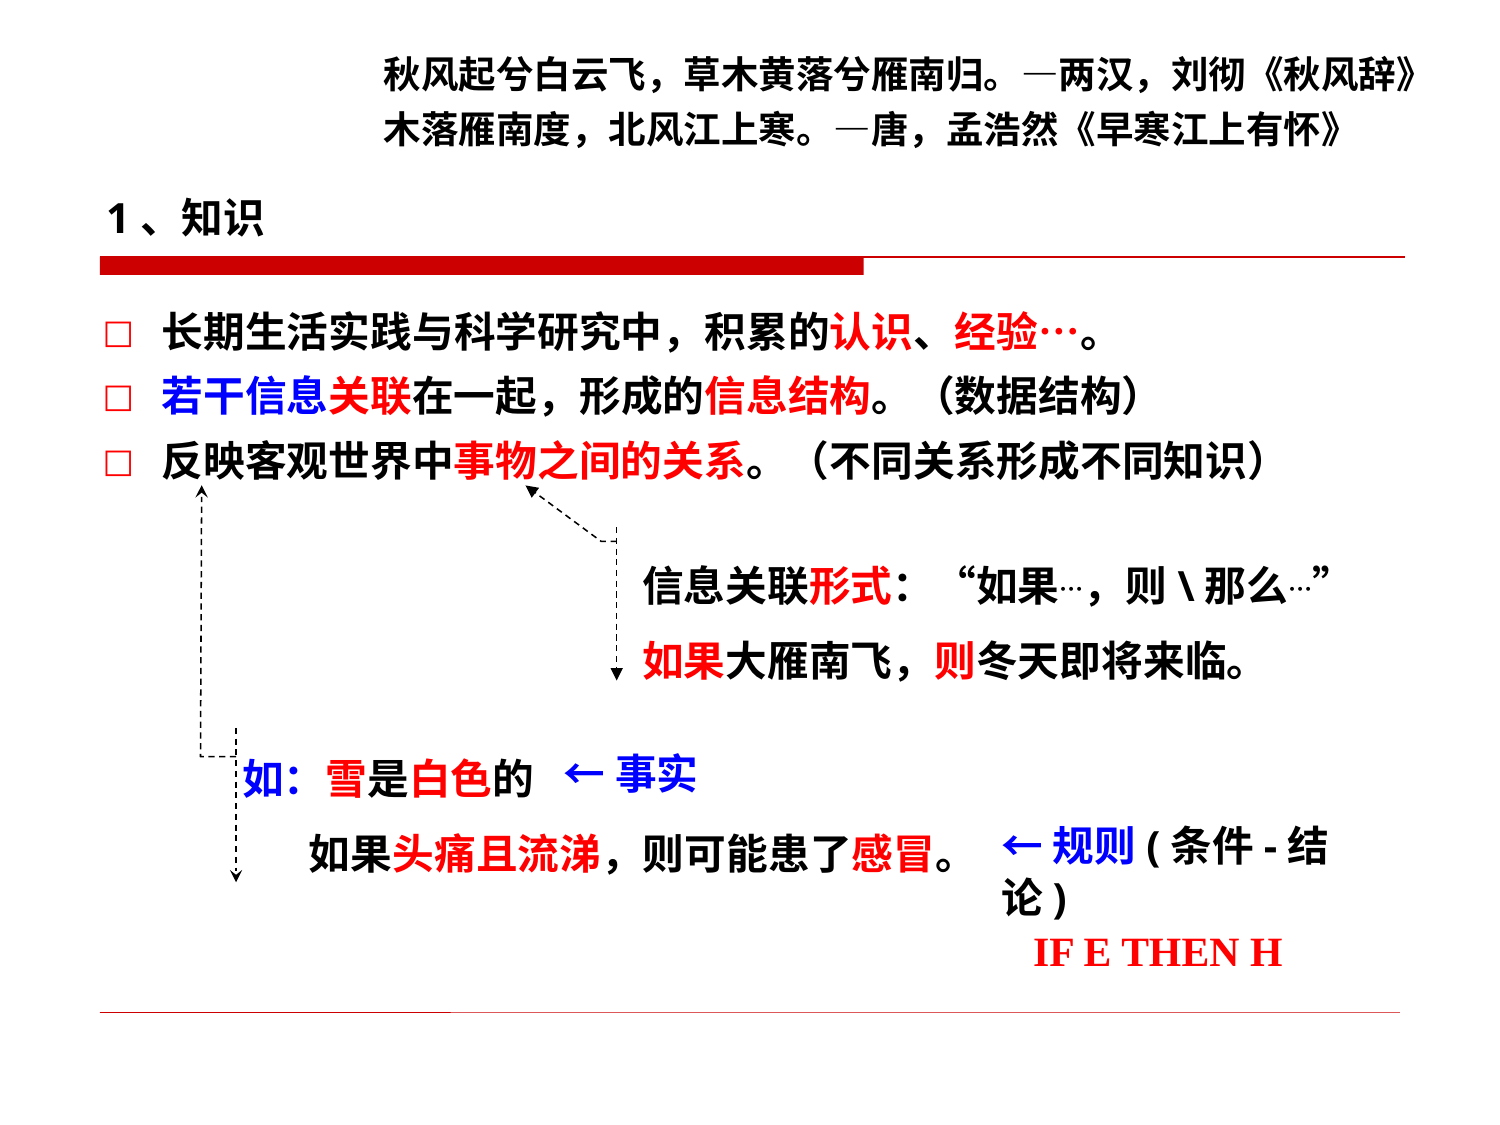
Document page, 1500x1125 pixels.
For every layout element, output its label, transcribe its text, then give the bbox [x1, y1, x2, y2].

text_box 如：雪是白色的 如果头痛且流涕，则可能患了感冒。 [229, 728, 998, 883]
text_box ←事实 [548, 730, 721, 806]
text_box 信息关联形式：“如果…，则\那么…” 如果大雁南飞，则冬天即将来临。 [627, 527, 1388, 681]
text_box 长期生活实践与科学研究中，积累的认识、经验…。 若干信息关联在一起，形成的信息结构。（数据结构） 反映客观世界中事物之间的关系。（不同关系形成不同知识） [102, 290, 1407, 488]
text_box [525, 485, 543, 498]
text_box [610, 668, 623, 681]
text_box ←规则(条件-结论) IF E THEN H [986, 810, 1388, 982]
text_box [383, 50, 1447, 152]
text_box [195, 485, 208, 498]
text_box 1、知识 [106, 192, 276, 243]
